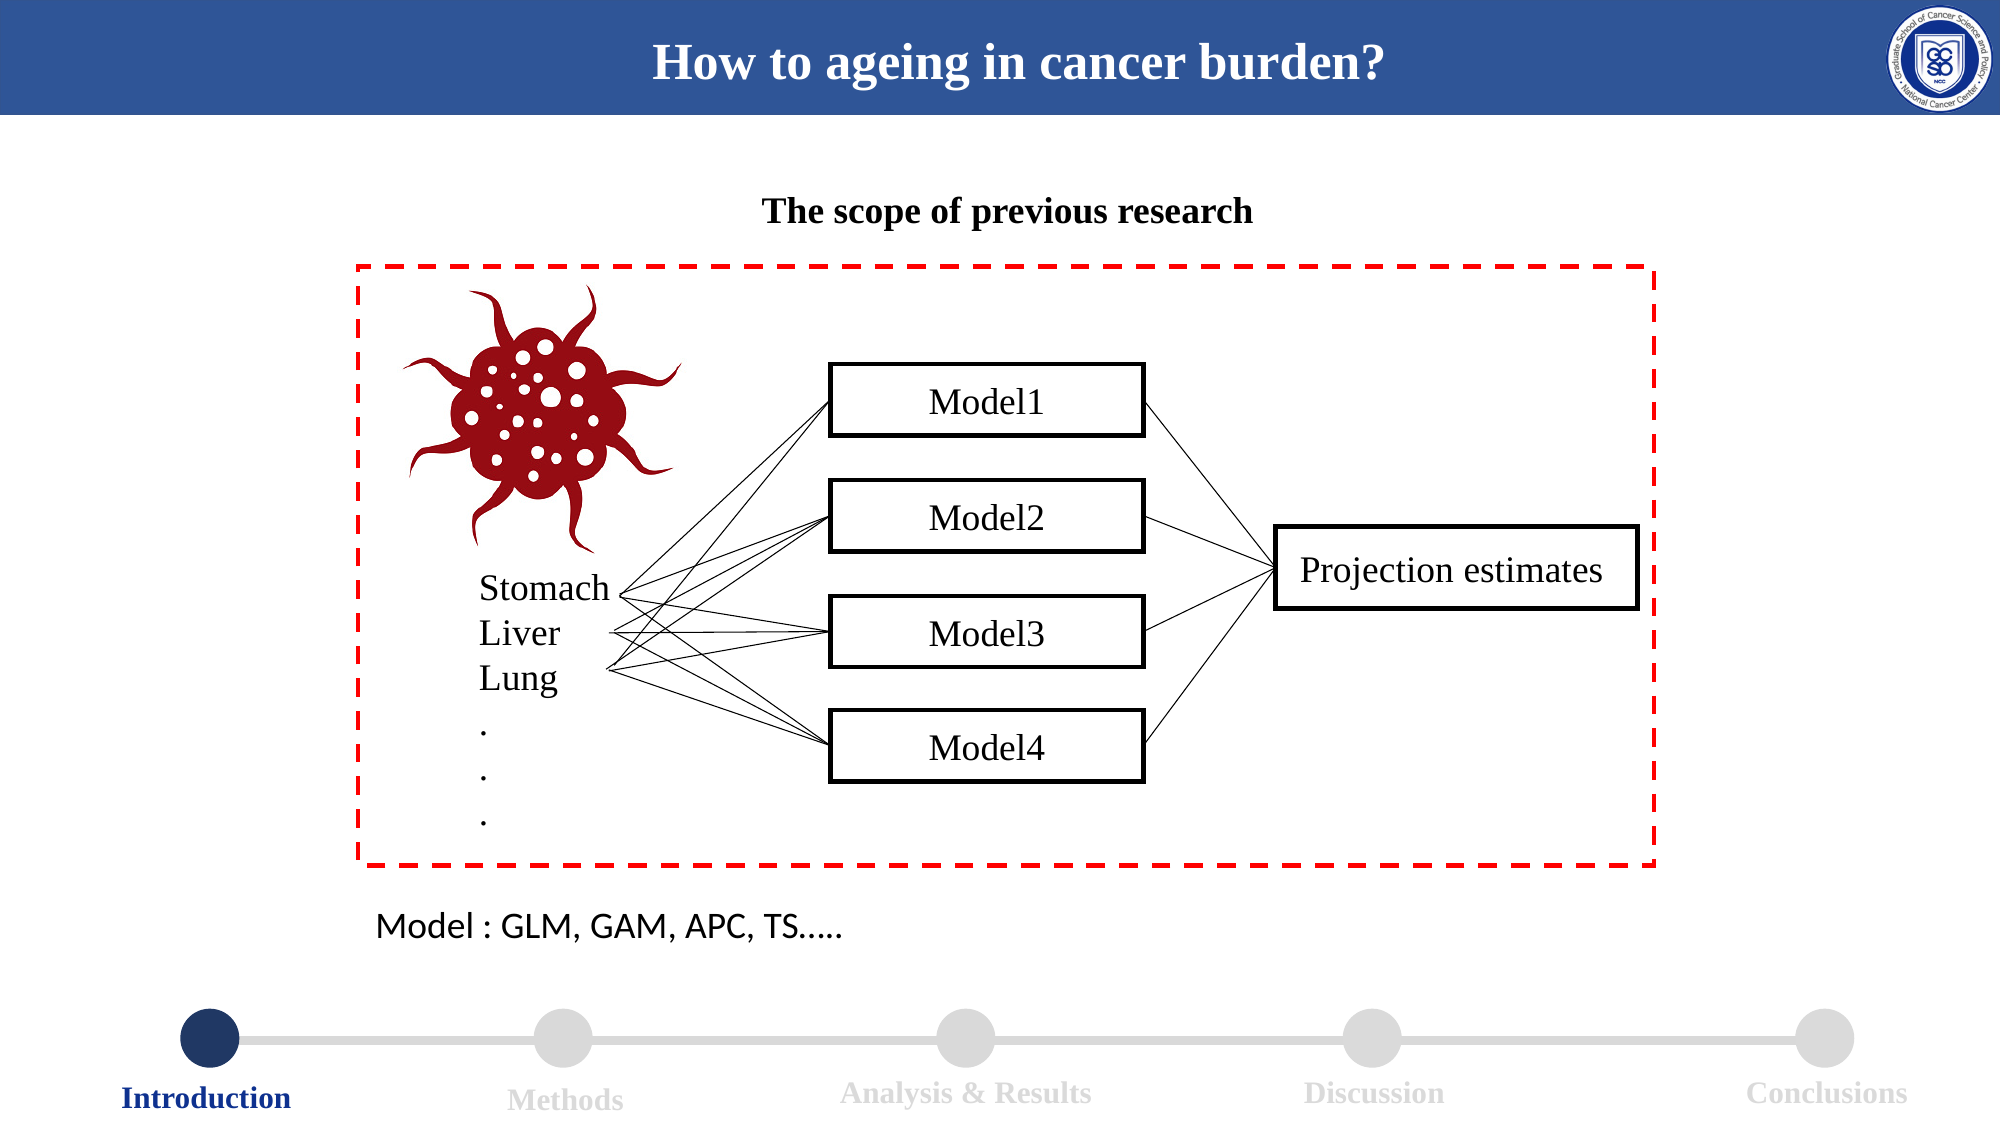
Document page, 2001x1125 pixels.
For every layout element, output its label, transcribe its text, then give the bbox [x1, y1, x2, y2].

text_box Analysis & Results [824, 1068, 1108, 1118]
picture [1886, 5, 1993, 113]
text_box [0, 0, 2000, 115]
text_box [180, 1008, 1855, 1068]
text_box Methods [492, 1071, 639, 1125]
text_box How to ageing in cancer burden? [404, 19, 1635, 98]
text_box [357, 178, 1655, 955]
text_box Discussion [1288, 1068, 1460, 1118]
text_box Conclusions [1731, 1065, 1923, 1118]
text_box Introduction [106, 1069, 307, 1123]
